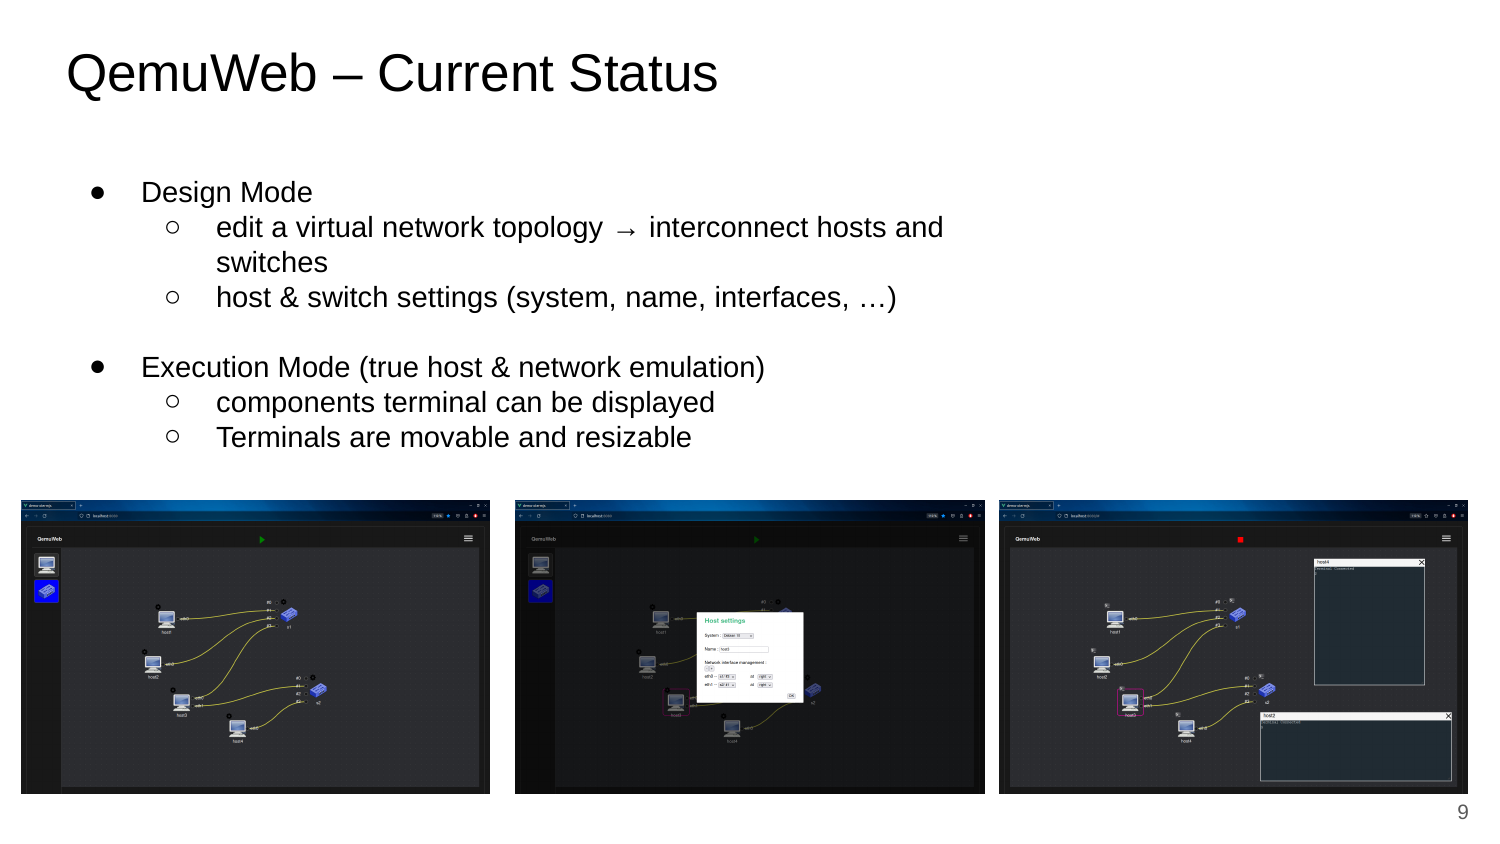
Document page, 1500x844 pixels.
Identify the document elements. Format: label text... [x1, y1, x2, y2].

text_box Design Mode edit a virtual network topology → interconnect hosts and switches host & switch settings (system, name, interfaces, …) Execution Mode (true host & network emulation) components terminal can be displayed Terminals are movable and resizable [51, 158, 1055, 469]
slide_number ‹#› [1394, 779, 1484, 844]
title QemuWeb – Current Status [51, 23, 1449, 118]
picture [20, 500, 490, 794]
picture [998, 500, 1468, 794]
picture [515, 500, 985, 794]
